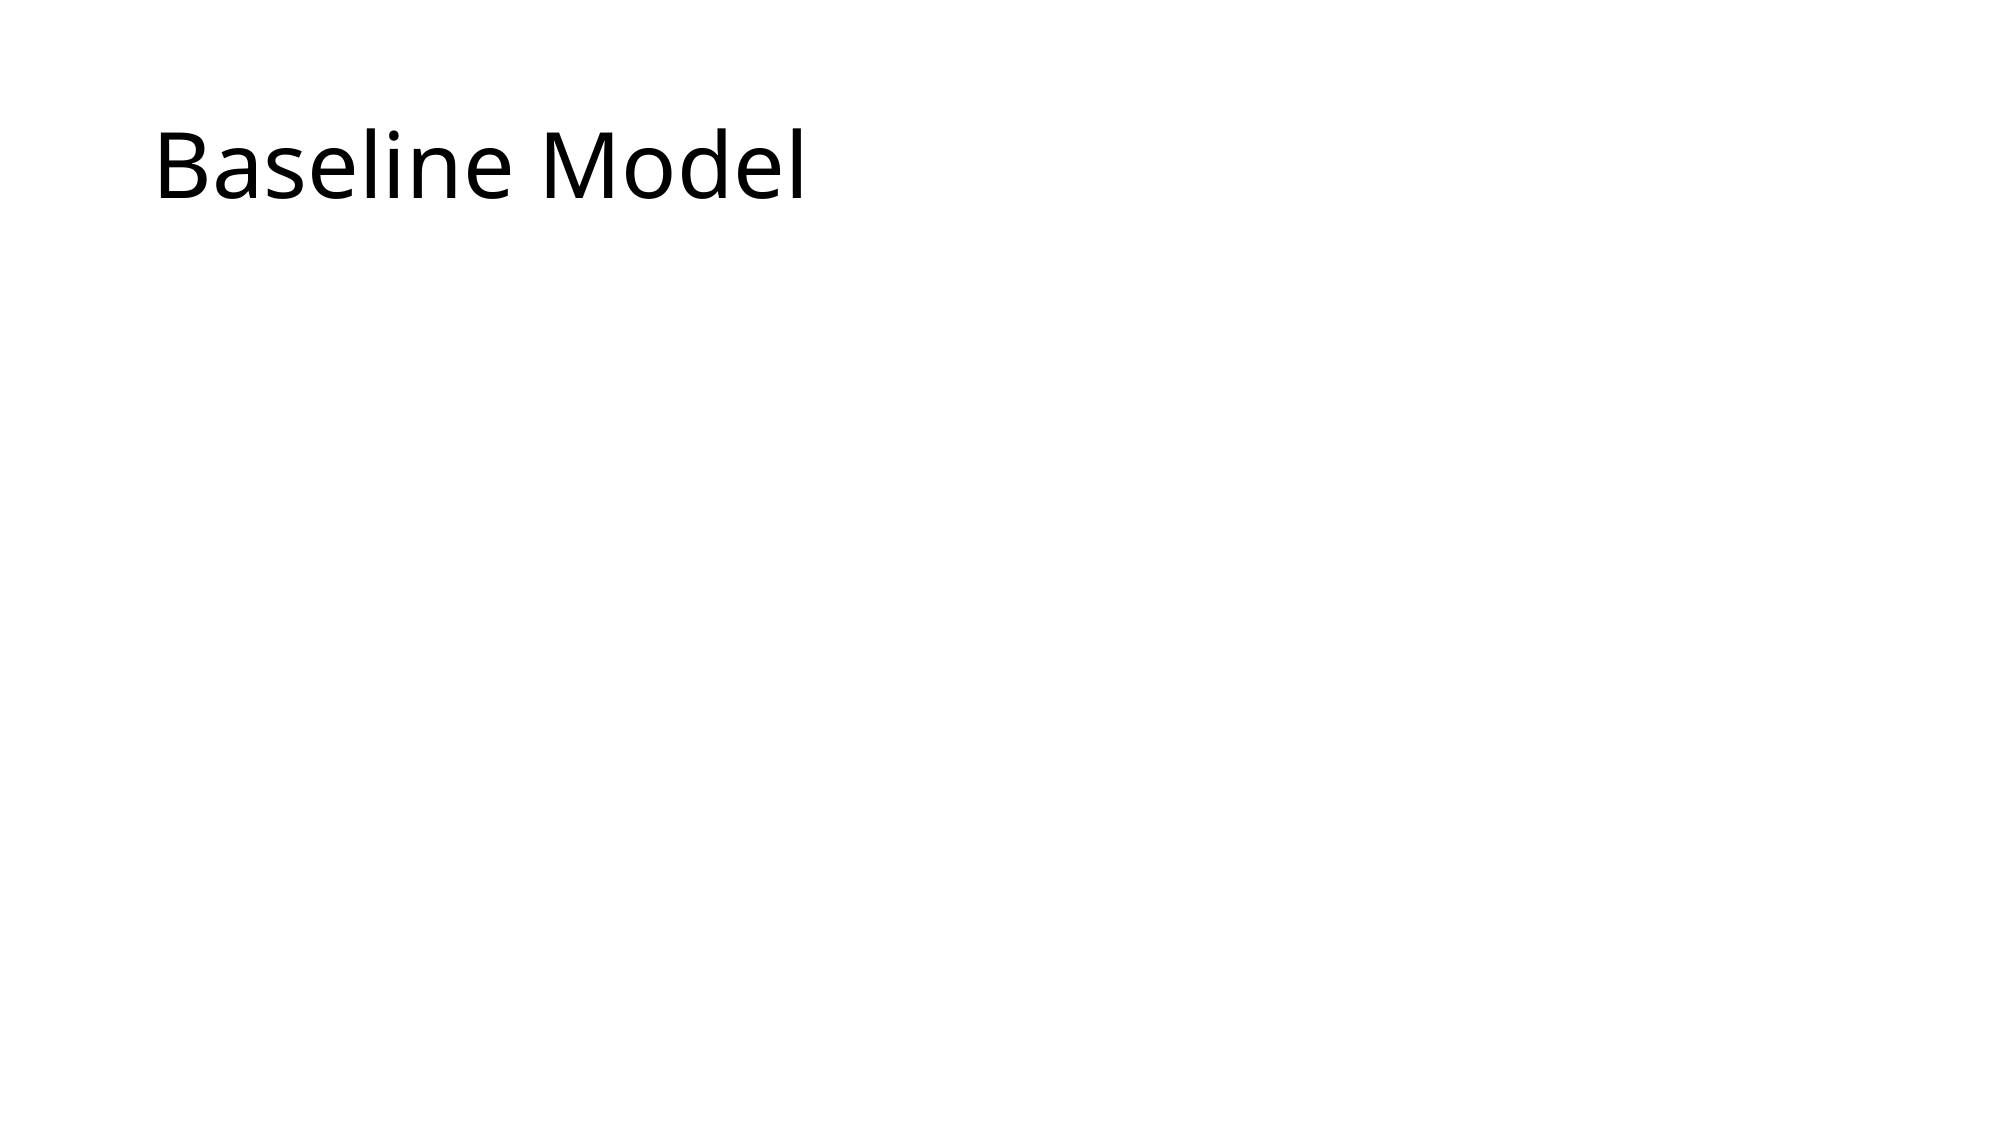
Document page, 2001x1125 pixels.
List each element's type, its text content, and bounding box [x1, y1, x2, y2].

title Baseline Model [137, 59, 1863, 278]
